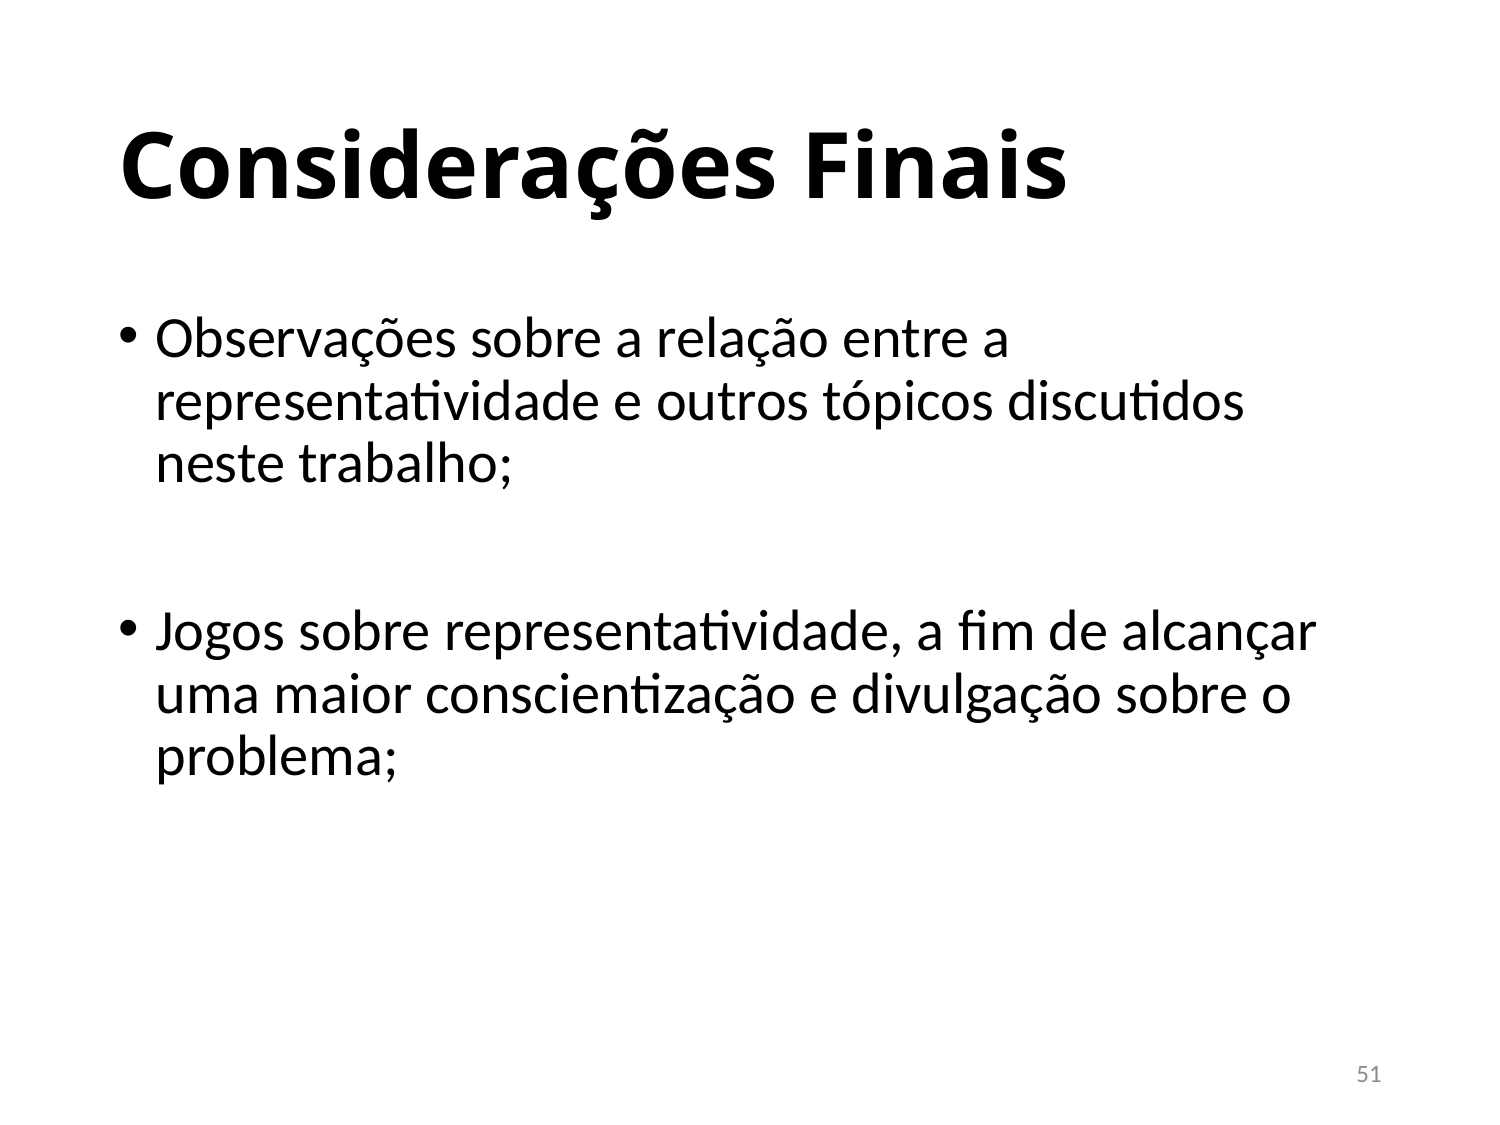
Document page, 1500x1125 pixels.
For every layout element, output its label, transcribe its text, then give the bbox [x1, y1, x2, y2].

list Observações sobre a relação entre a representatividade e outros tópicos discutidos neste trabalho; Jogos sobre representatividade, a fim de alcançar uma maior conscientização e divulgação sobre o problema; [103, 299, 1397, 1014]
slide_number 51 [1059, 1042, 1397, 1103]
title Considerações Finais [103, 59, 1397, 278]
